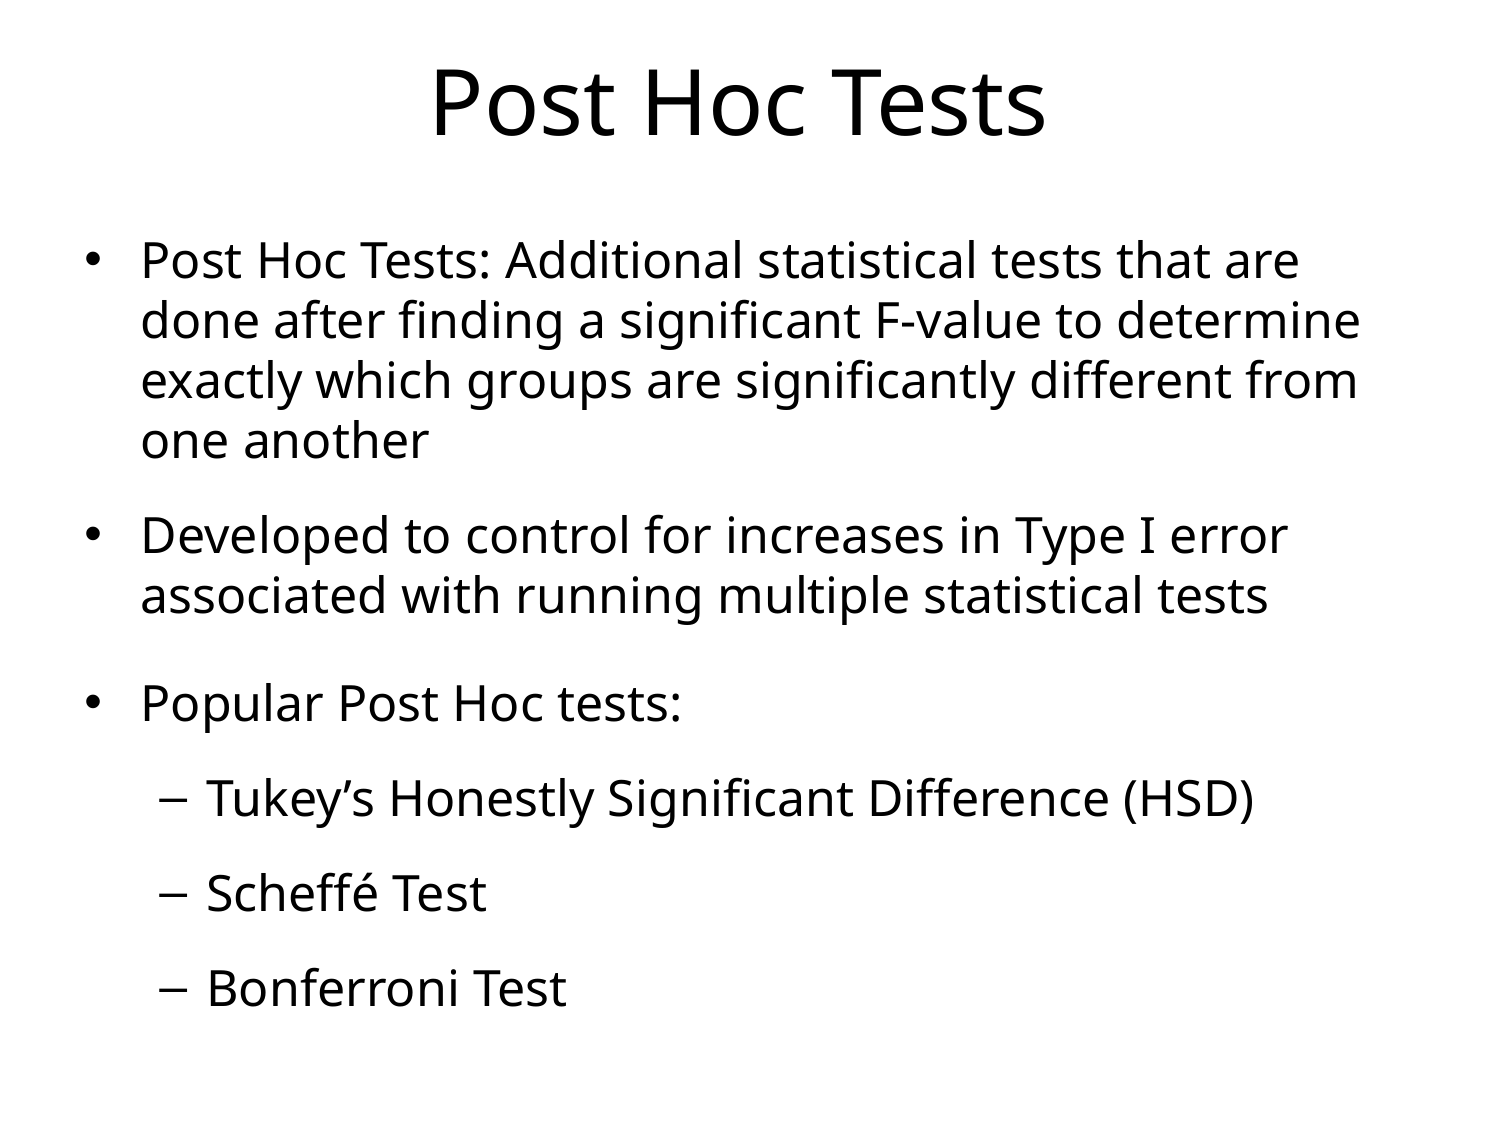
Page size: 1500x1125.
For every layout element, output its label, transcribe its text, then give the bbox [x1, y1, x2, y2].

list Post Hoc Tests: Additional statistical tests that are done after finding a significant F-value to determine exactly which groups are significantly different from one another Developed to control for increases in Type I error associated with running multiple statistical tests Popular Post Hoc tests: Tukey’s Honestly Significant Difference (HSD) Scheffé Test Bonferroni Test [69, 221, 1445, 1024]
title Post Hoc Tests [75, 2, 1403, 195]
